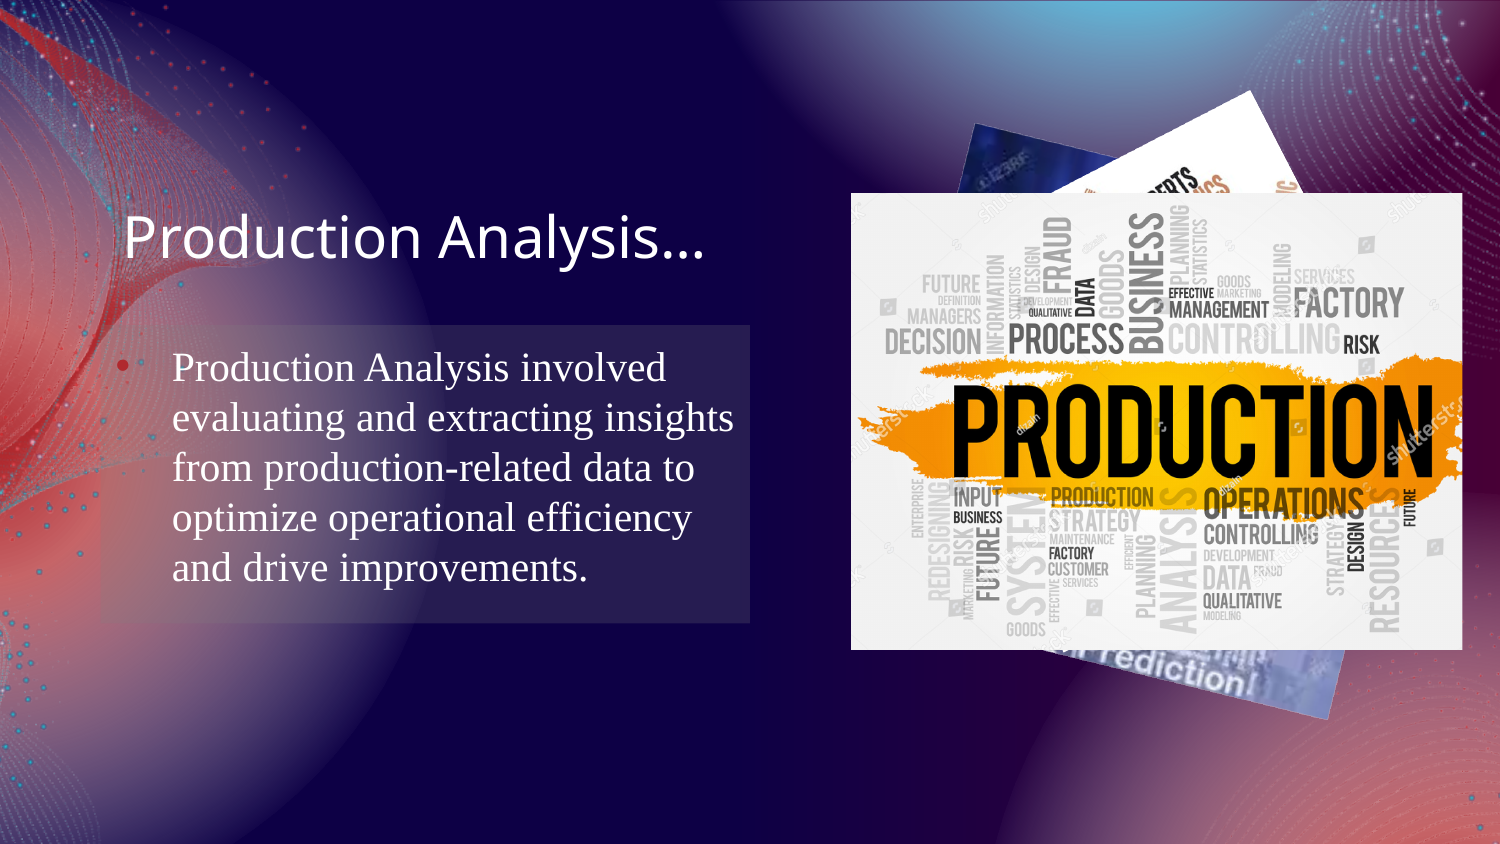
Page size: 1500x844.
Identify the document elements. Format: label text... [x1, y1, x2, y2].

picture [850, 20, 1500, 844]
text_box Production Analysis involved evaluating and extracting insights from production-related data to optimize operational efficiency and drive improvements. [483, 325, 750, 624]
title Production Analysis… [79, 185, 750, 276]
picture [0, 0, 479, 844]
